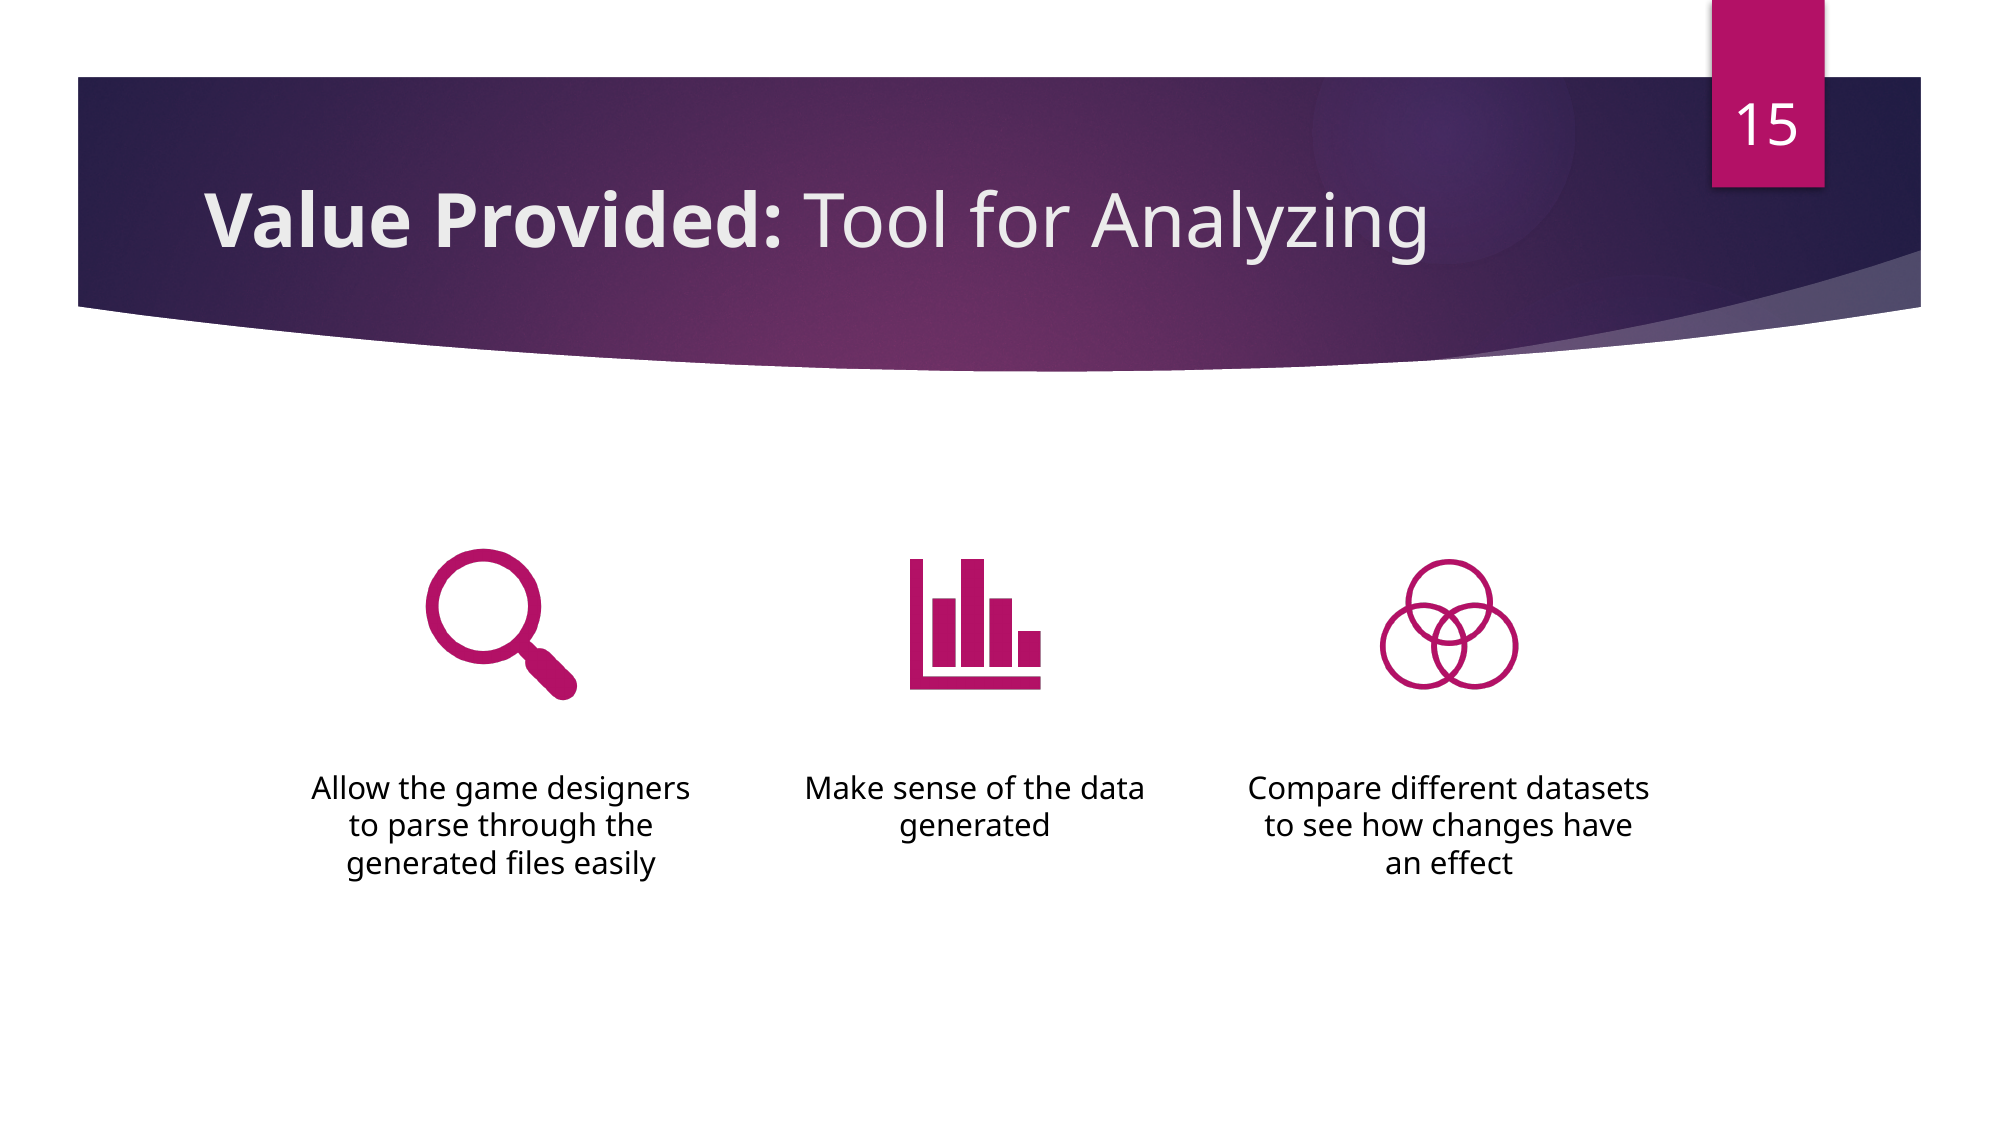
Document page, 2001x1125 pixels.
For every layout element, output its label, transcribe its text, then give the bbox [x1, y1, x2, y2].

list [251, 429, 1700, 991]
title Value Provided: Tool for Analyzing [189, 159, 1627, 276]
slide_number 15 [1698, 48, 1836, 175]
